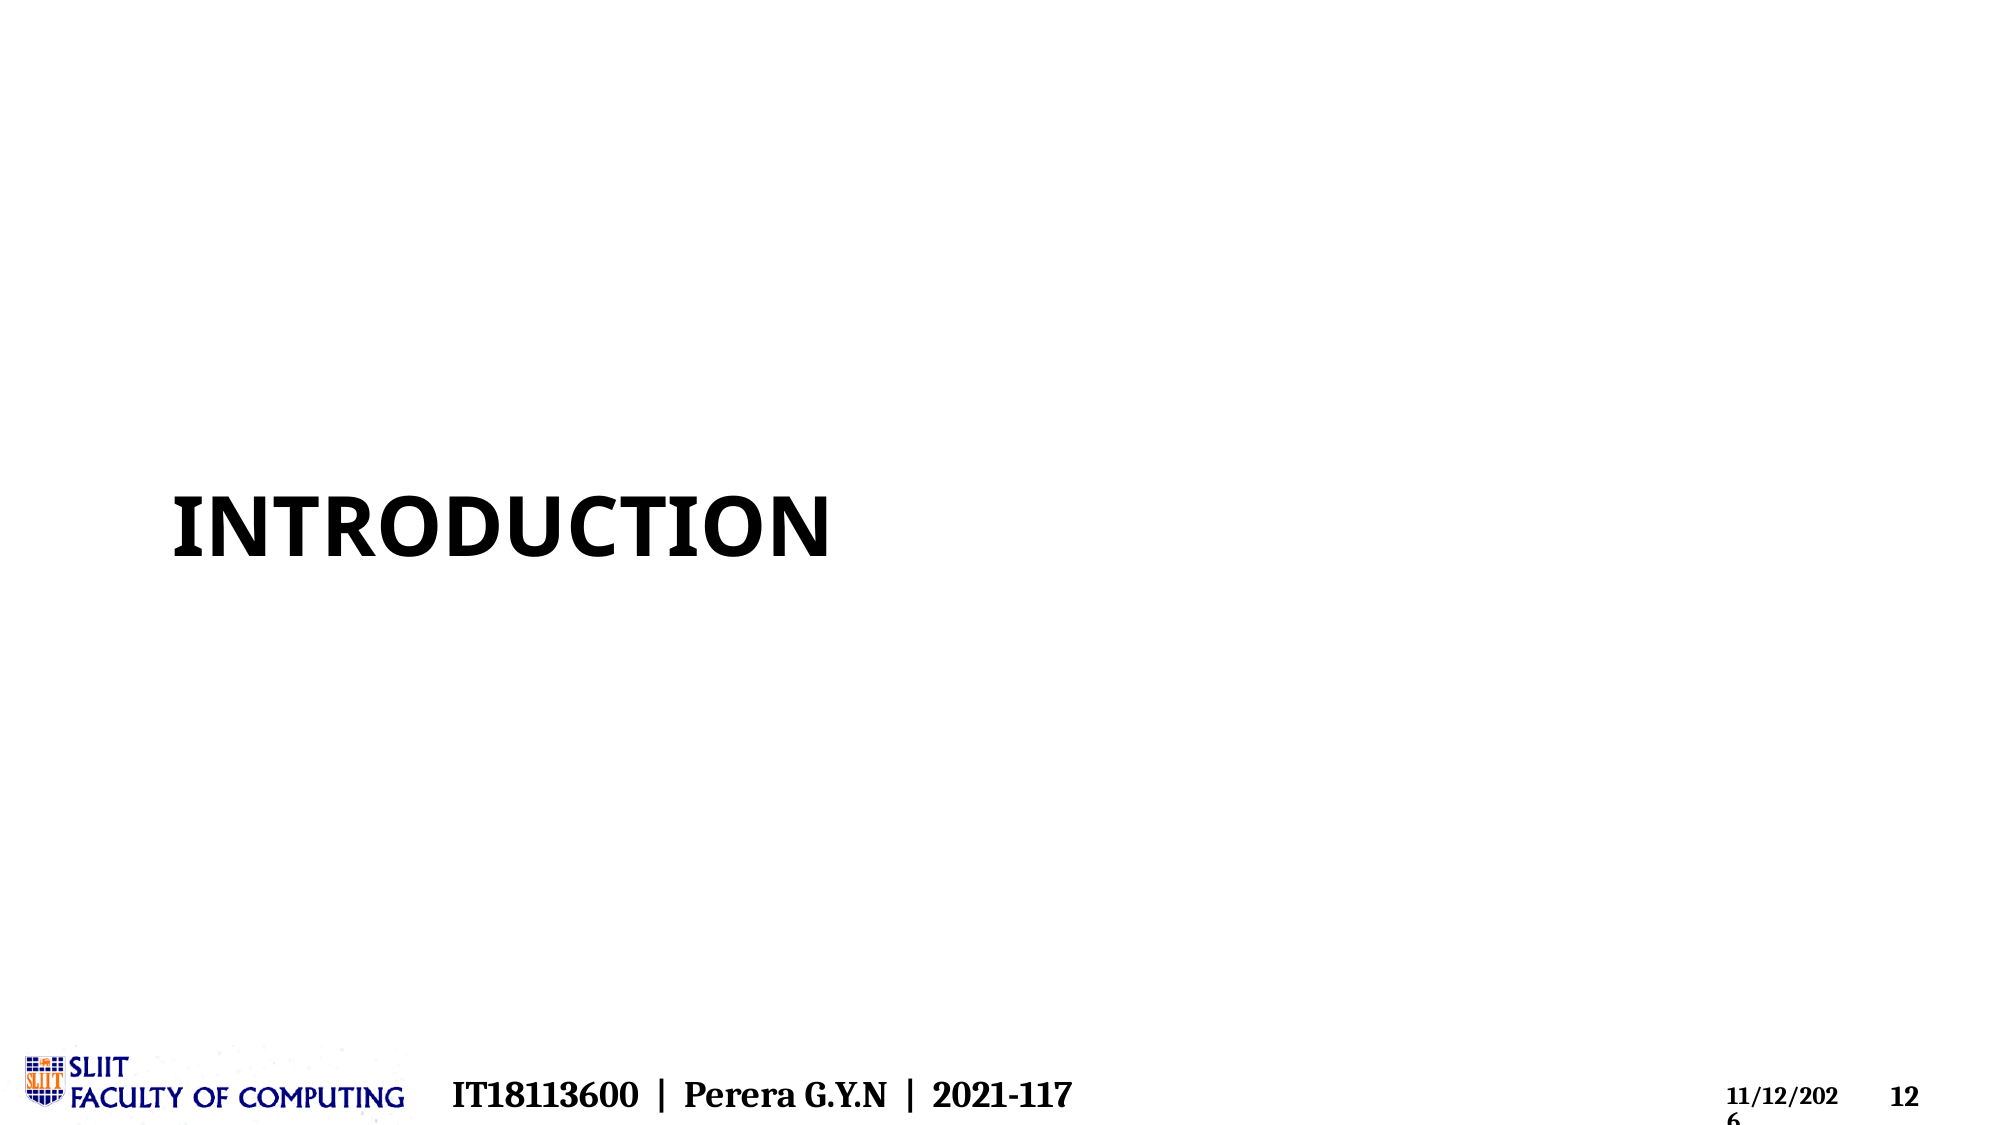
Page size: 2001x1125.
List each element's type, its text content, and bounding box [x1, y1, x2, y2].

text_box IT18113600 | Perera G.Y.N | 2021-117 [437, 1062, 1400, 1123]
picture [0, 1045, 413, 1125]
title Introduction [157, 465, 1858, 689]
